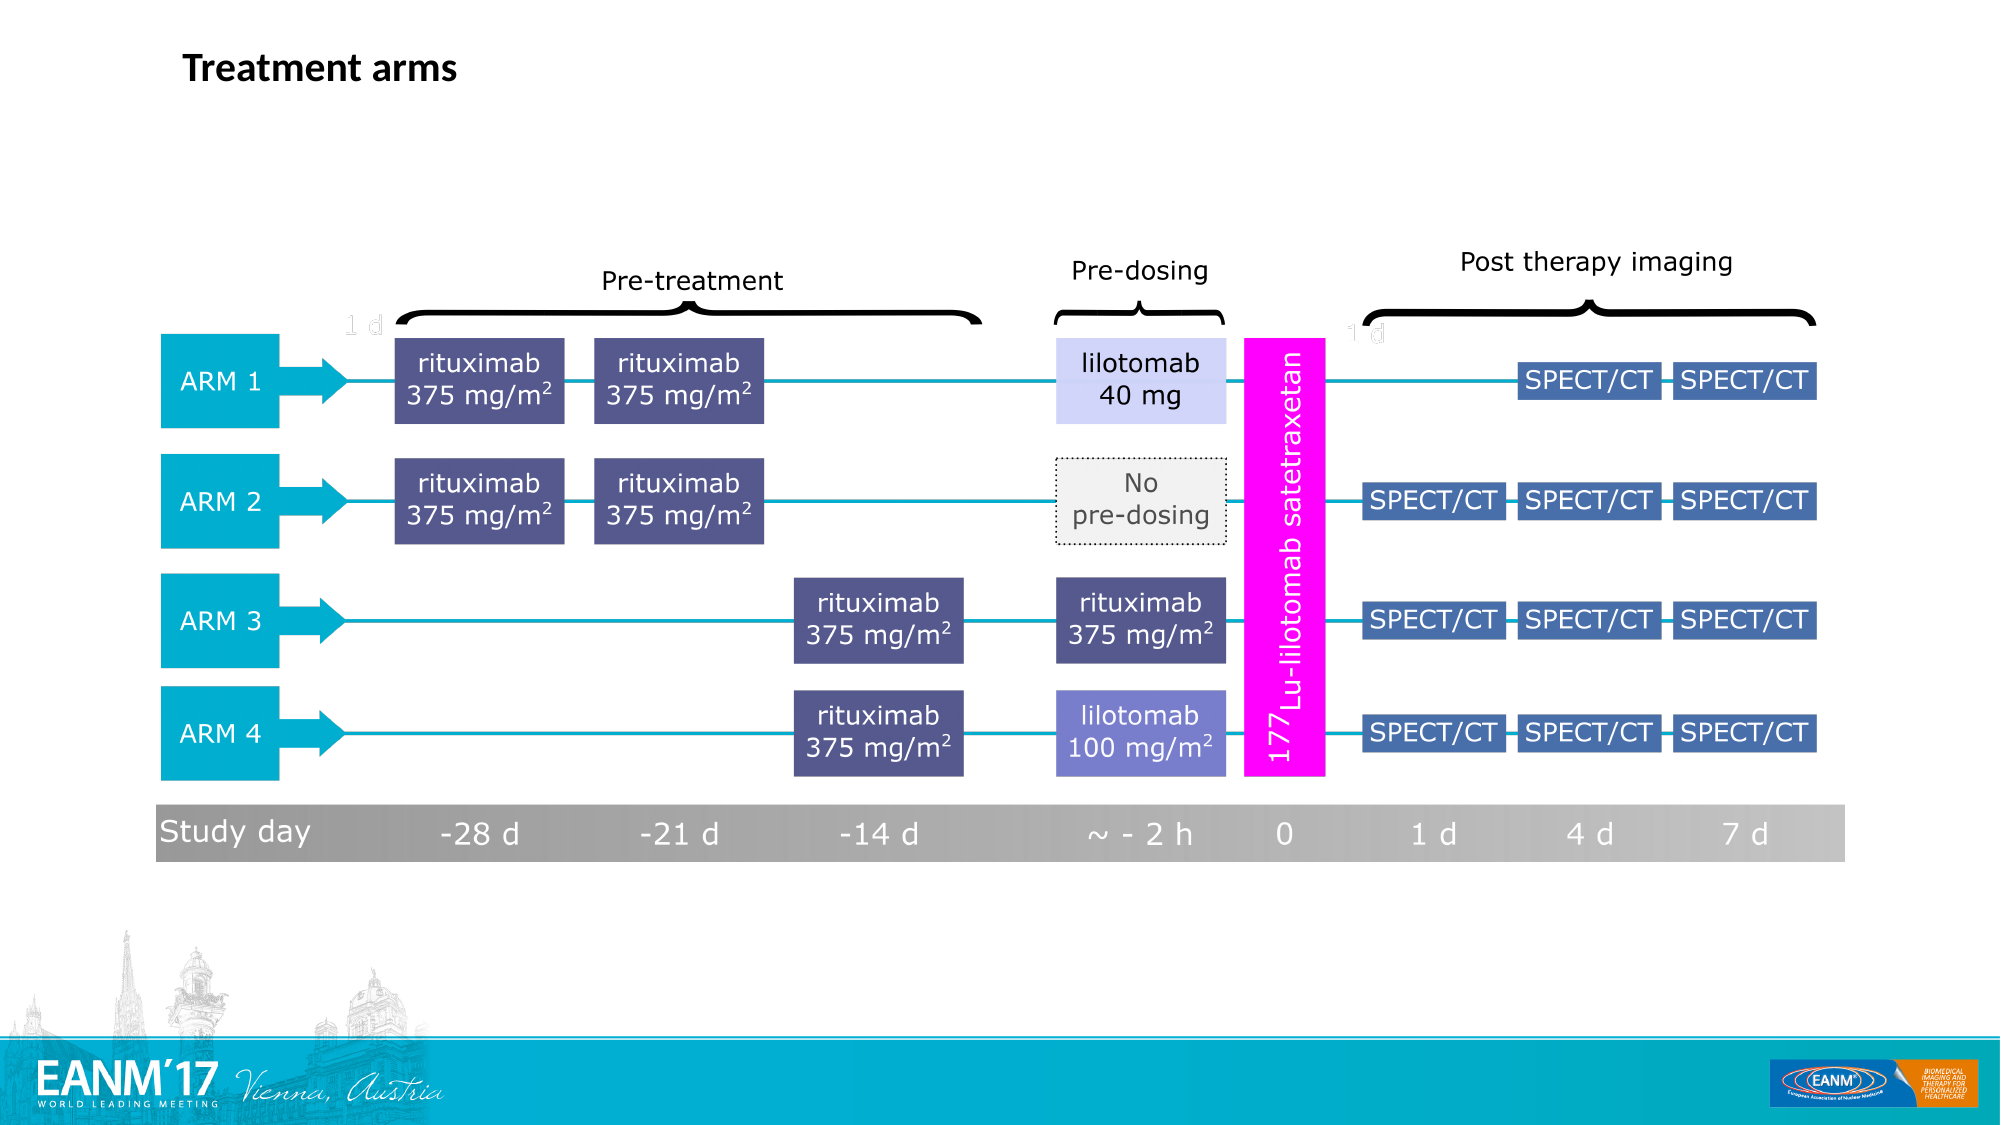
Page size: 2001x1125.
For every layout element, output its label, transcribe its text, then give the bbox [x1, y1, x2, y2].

text_box Treatment arms [167, 32, 1031, 98]
picture [0, 1, 2000, 1125]
